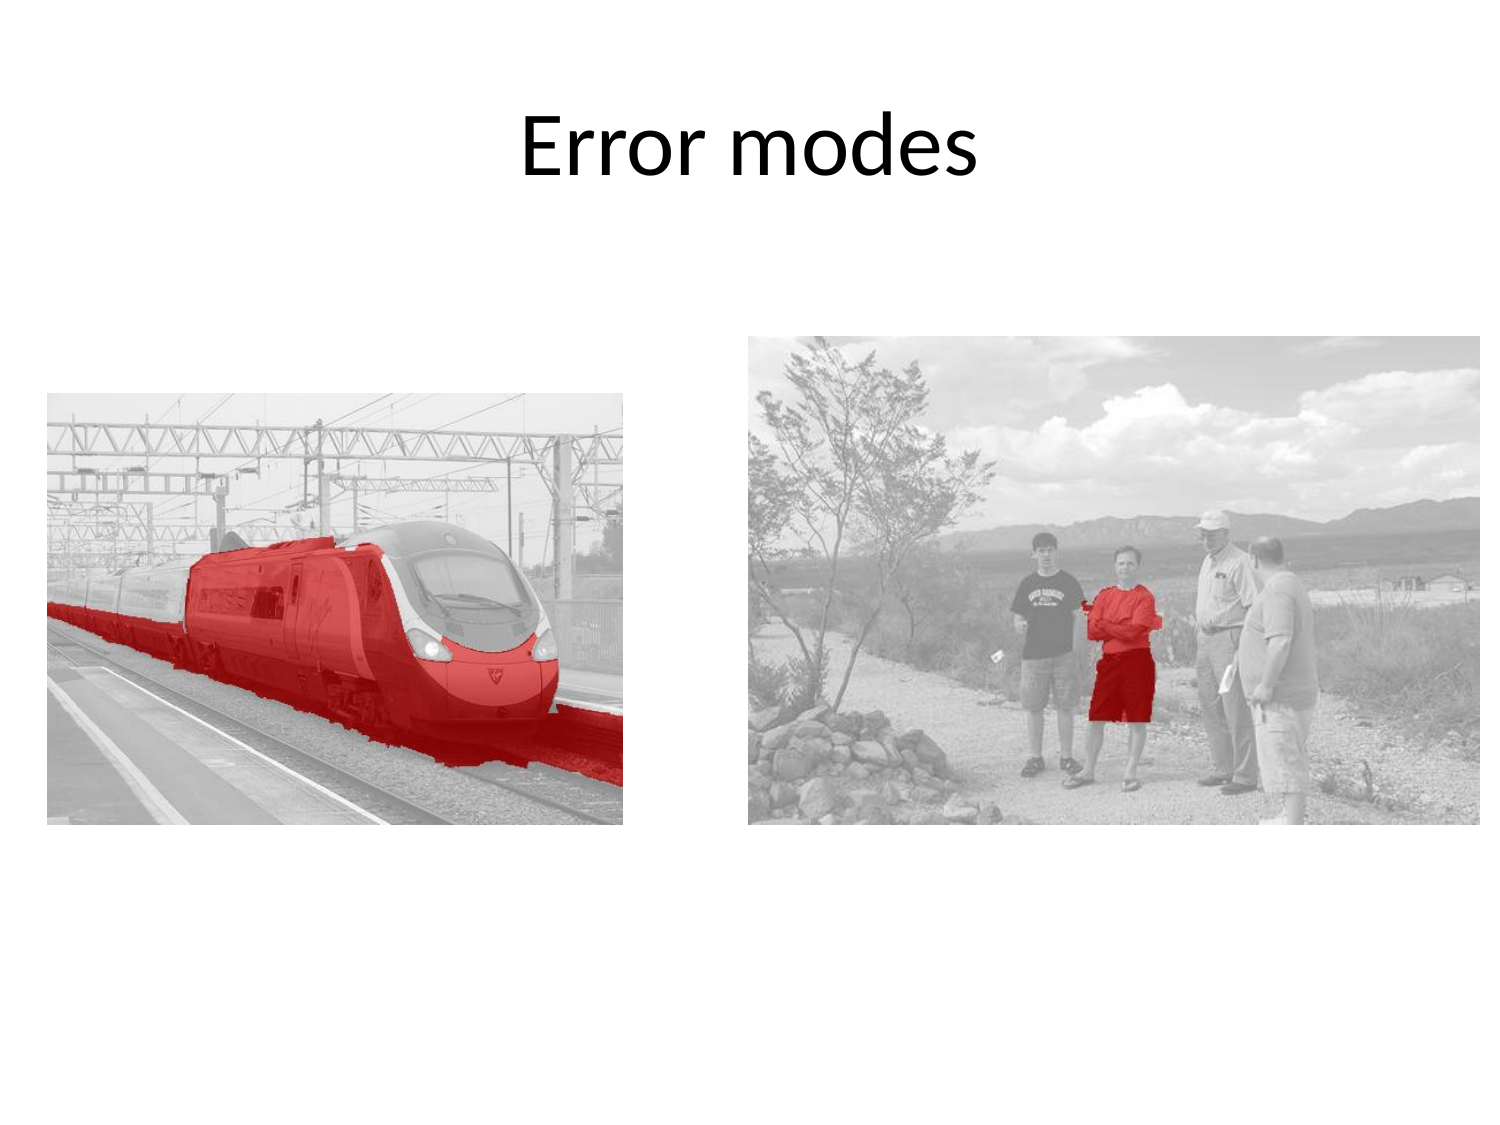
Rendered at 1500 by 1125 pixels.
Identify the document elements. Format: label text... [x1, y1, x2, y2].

picture [748, 336, 1480, 826]
picture [46, 393, 623, 826]
title Error modes [75, 45, 1425, 233]
